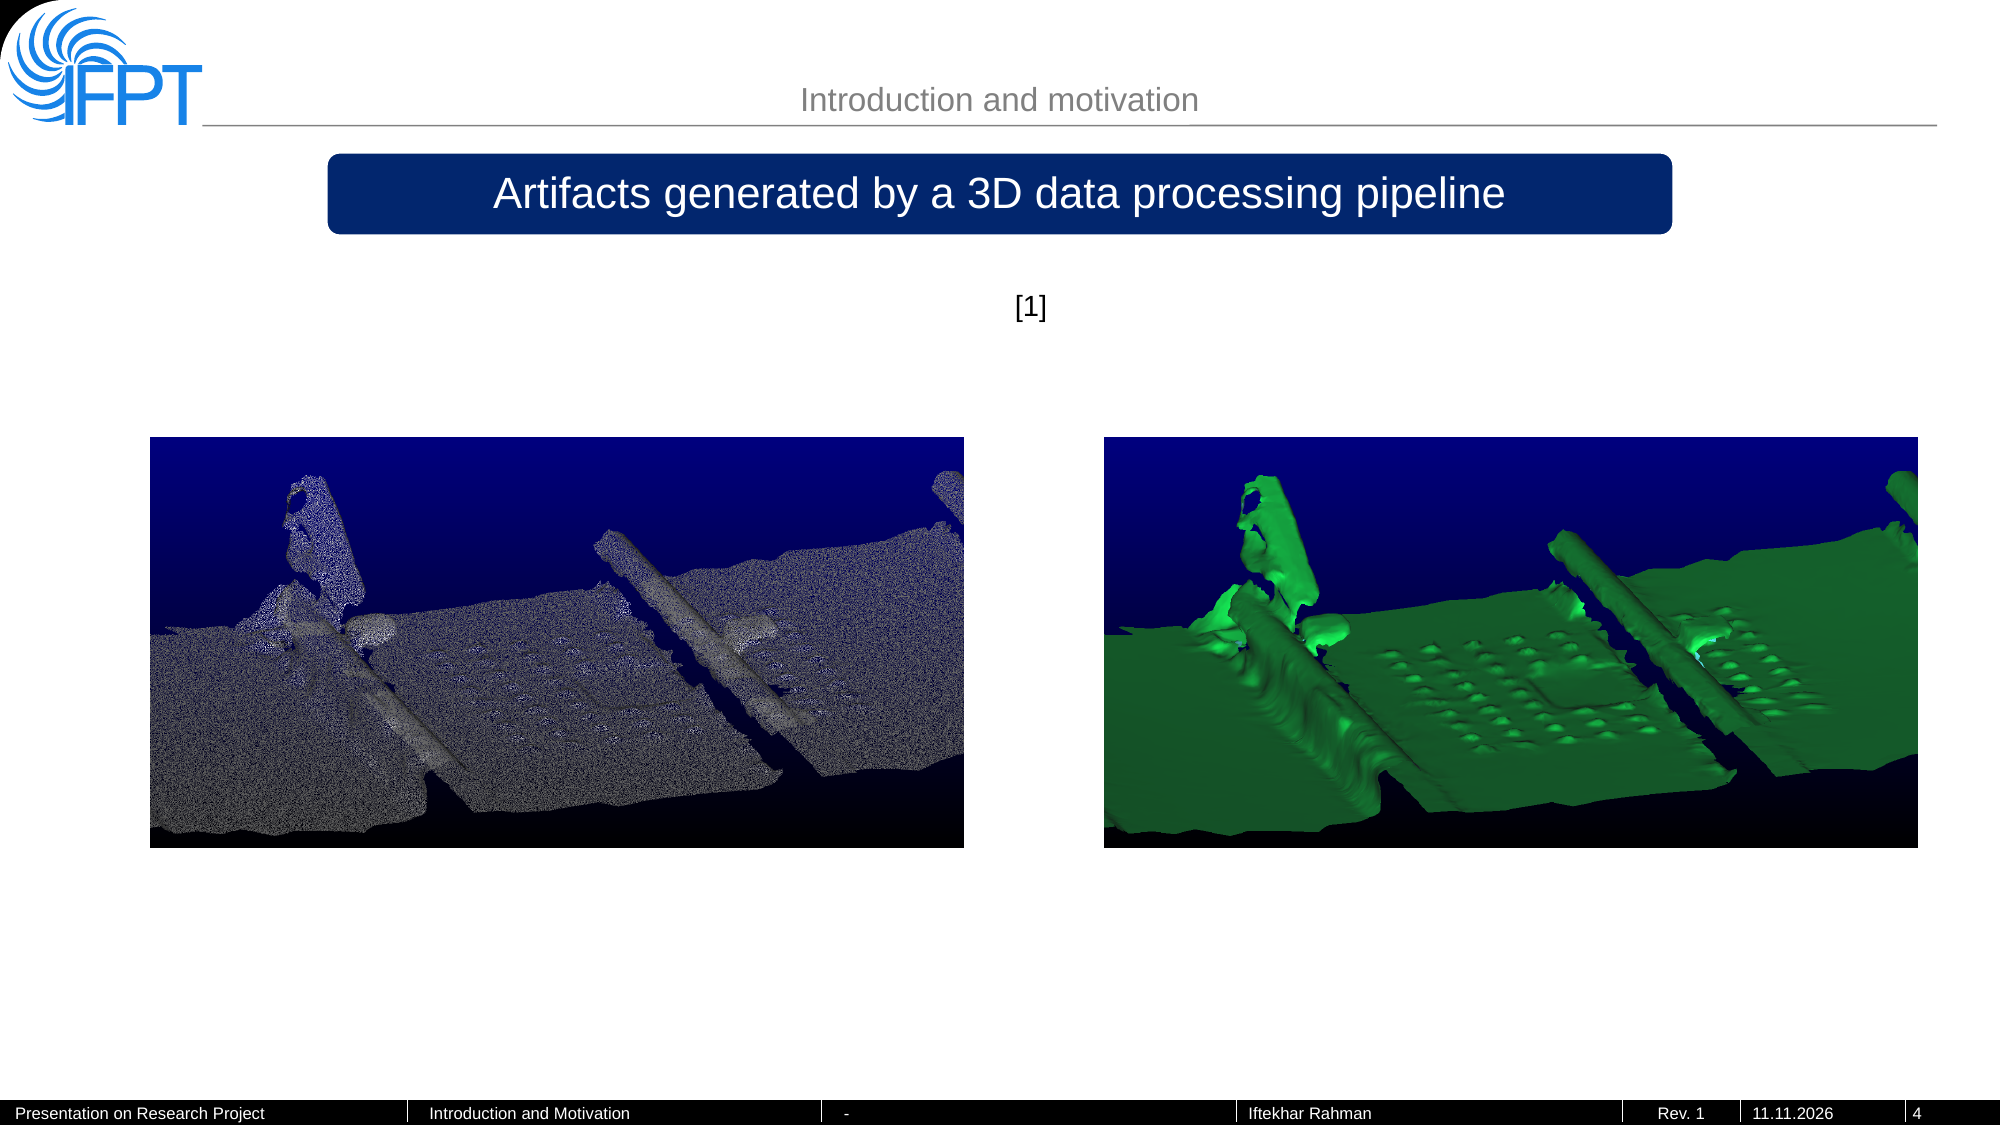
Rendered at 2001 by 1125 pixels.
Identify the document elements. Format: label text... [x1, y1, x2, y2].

picture [149, 437, 964, 849]
slide_number 4 [1897, 1100, 2000, 1125]
list Presentation on Research Project [0, 1100, 408, 1125]
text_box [325, 151, 1675, 237]
list - [828, 1100, 1237, 1125]
title Introduction and motivation [196, 13, 1804, 132]
text_box [1] [999, 280, 1109, 343]
picture [1103, 437, 1918, 849]
list Introduction and Motivation [414, 1100, 822, 1125]
